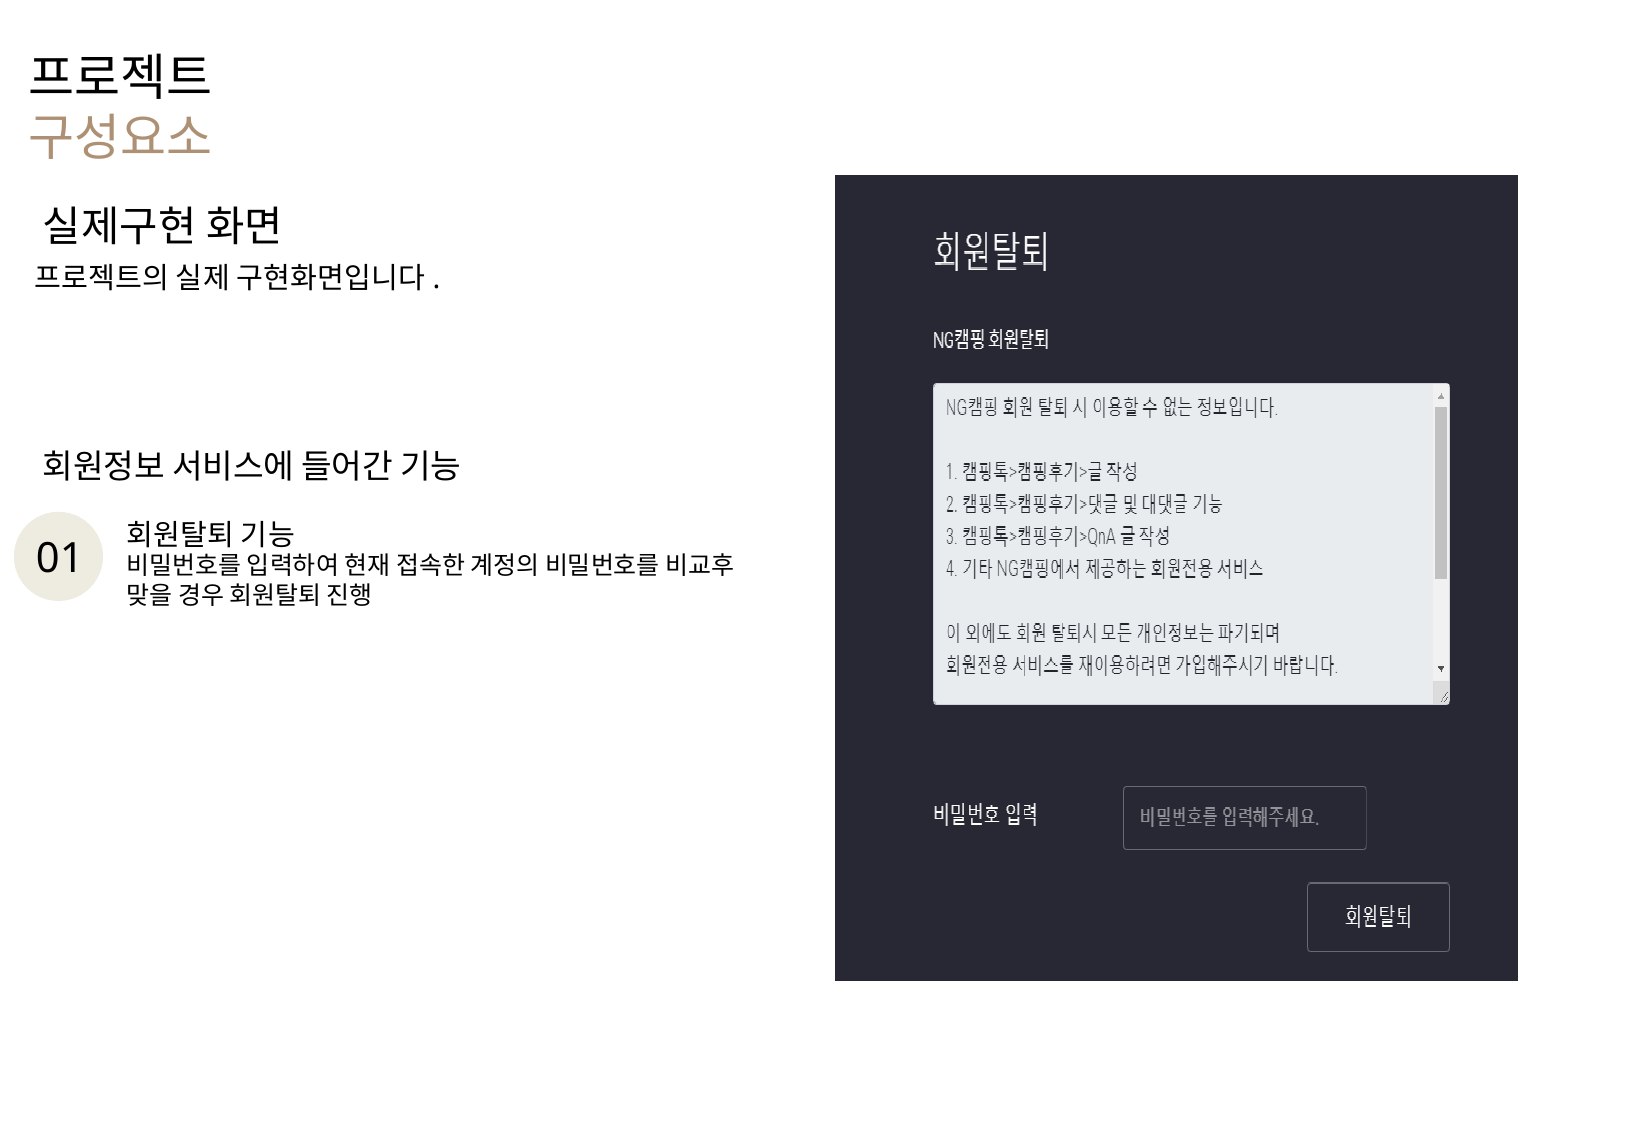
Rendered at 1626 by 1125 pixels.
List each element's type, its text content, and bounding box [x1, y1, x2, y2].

text_box 비밀번호를 입력하여 현재 접속한 계정의 비밀번호를 비교후 맞을 경우 회원탈퇴 진행 [119, 541, 816, 617]
text_box 회원탈퇴 기능 [119, 508, 593, 541]
text_box 프로젝트 구성요소 [21, 37, 221, 173]
text_box 실제구현 화면 [35, 191, 593, 257]
text_box 프로젝트의 실제 구현화면입니다. [26, 251, 448, 302]
text_box 회원정보 서비스에 들어간 기능 [35, 437, 490, 493]
picture [834, 175, 1518, 982]
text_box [13, 511, 106, 602]
